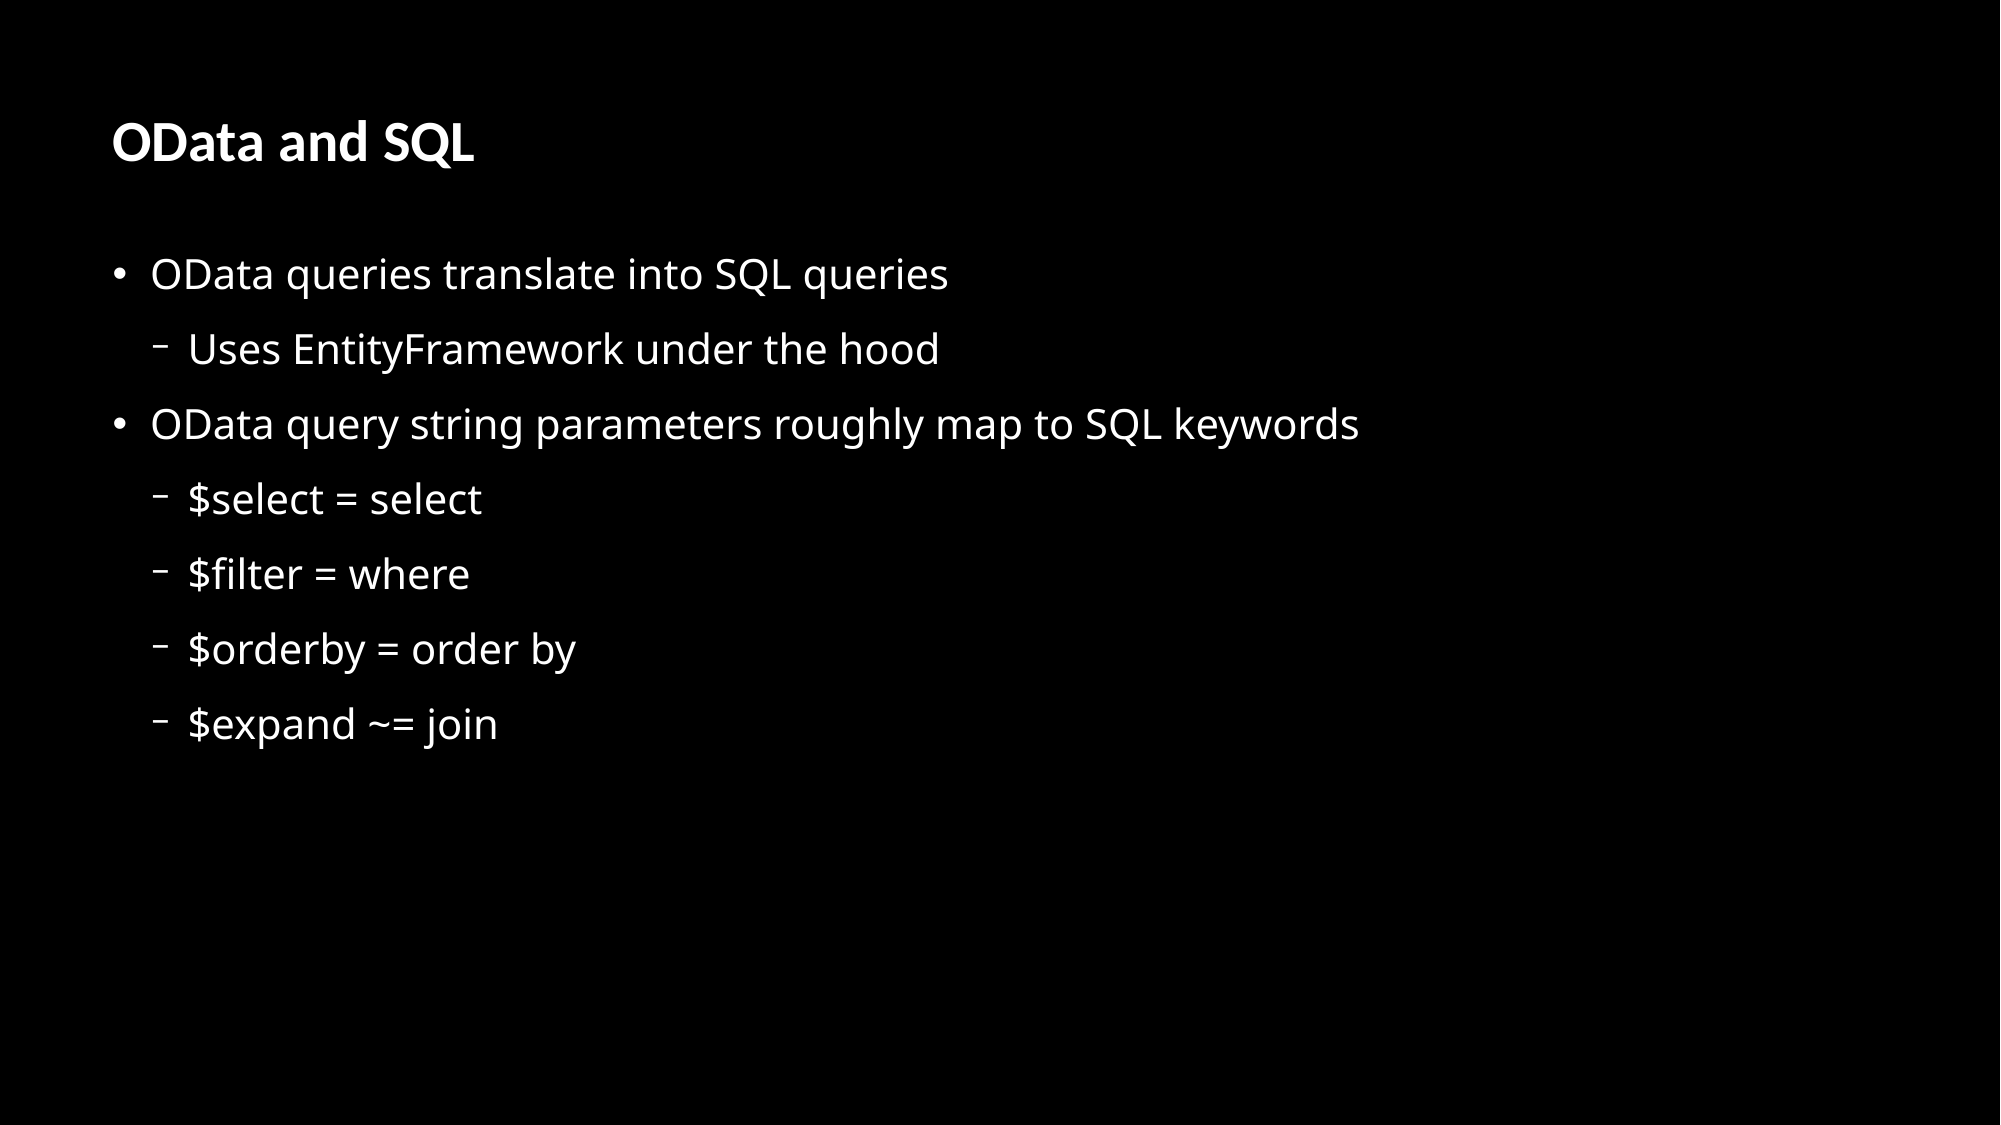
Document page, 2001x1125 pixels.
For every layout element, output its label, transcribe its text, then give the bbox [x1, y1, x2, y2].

list OData queries translate into SQL queries Uses EntityFramework under the hood OData query string parameters roughly map to SQL keywords $select = select $filter = where $orderby = order by $expand ~= join [112, 248, 1888, 1015]
title OData and SQL [112, 47, 1888, 173]
